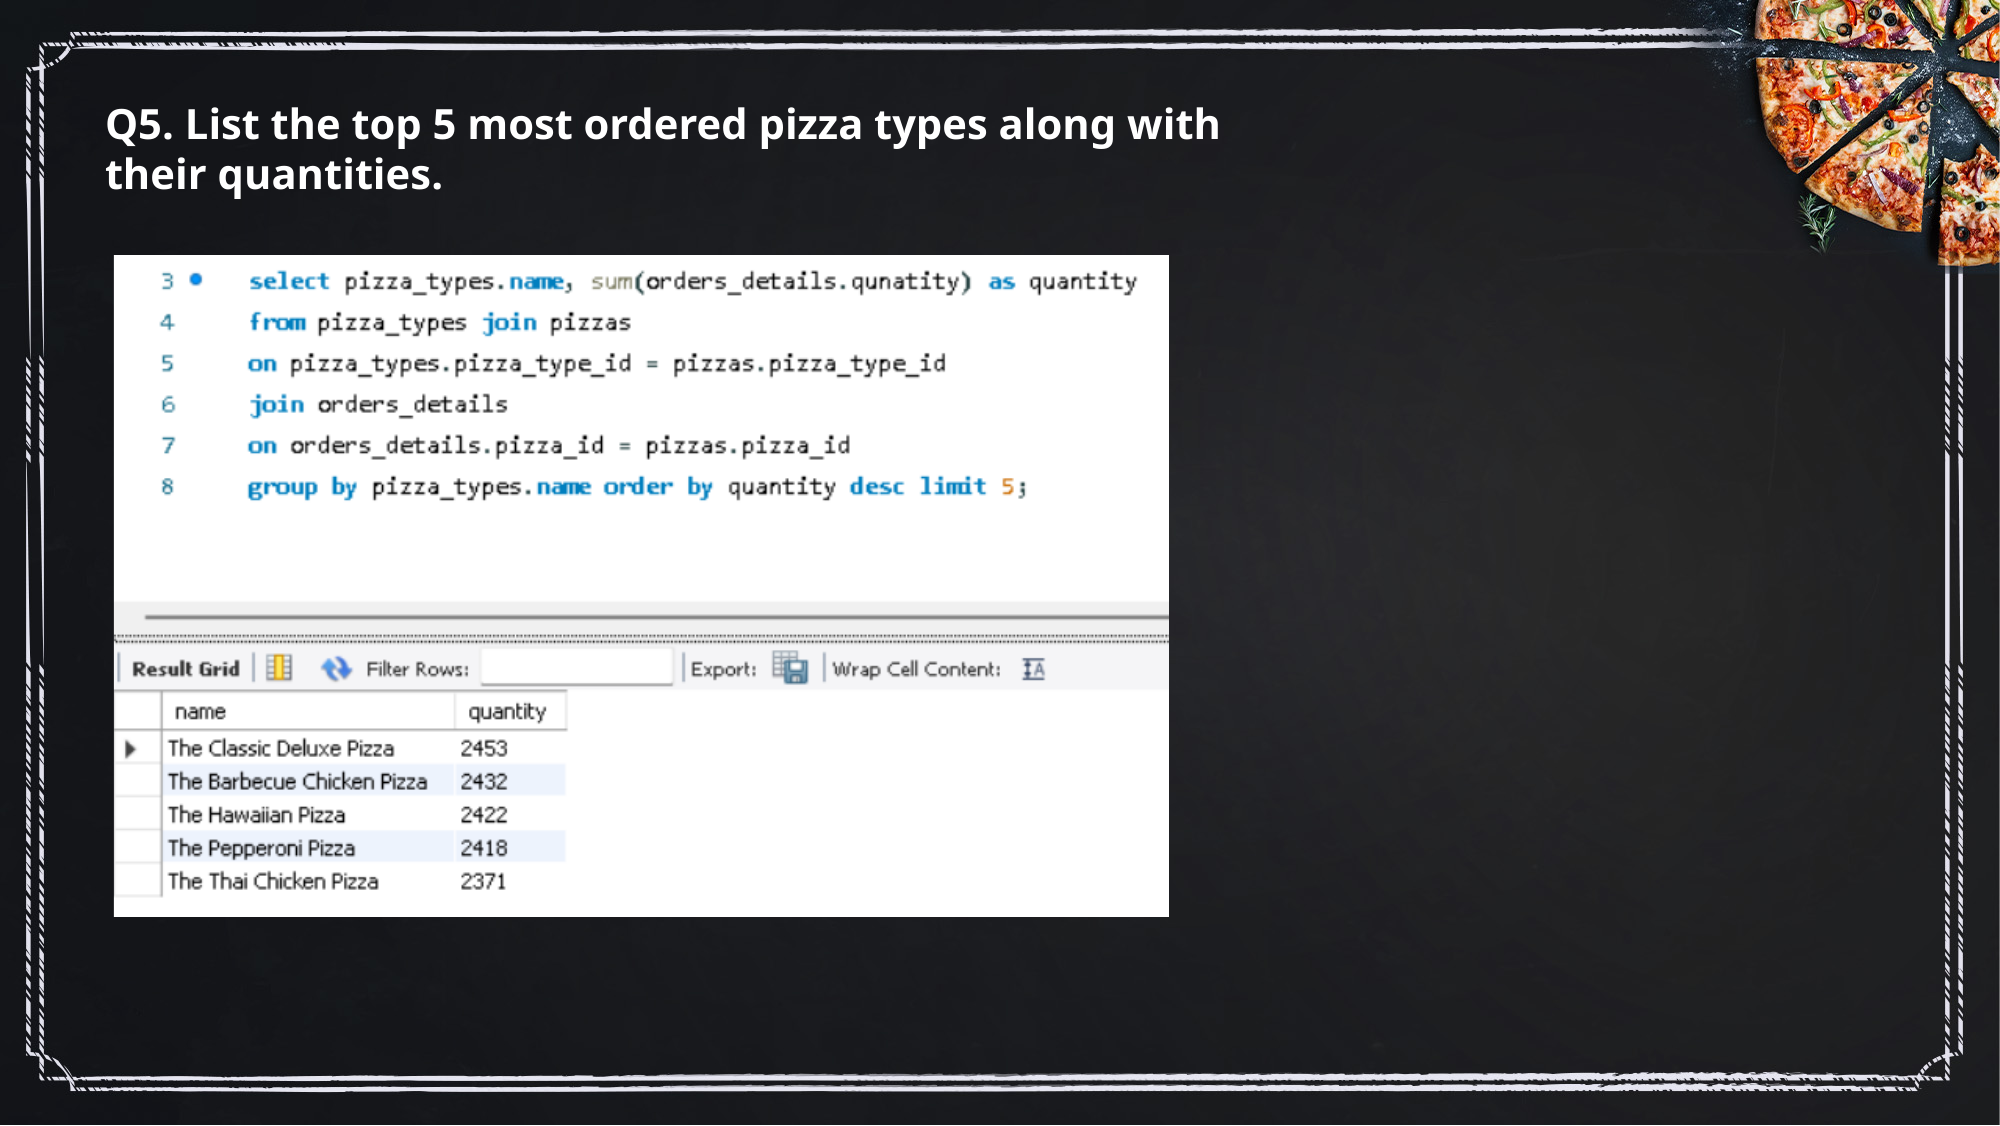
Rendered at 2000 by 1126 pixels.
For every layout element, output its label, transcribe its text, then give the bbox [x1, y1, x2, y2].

picture [0, 0, 2000, 1125]
text_box Q5. List the top 5 most ordered pizza types along with their quantities. [90, 90, 1343, 255]
